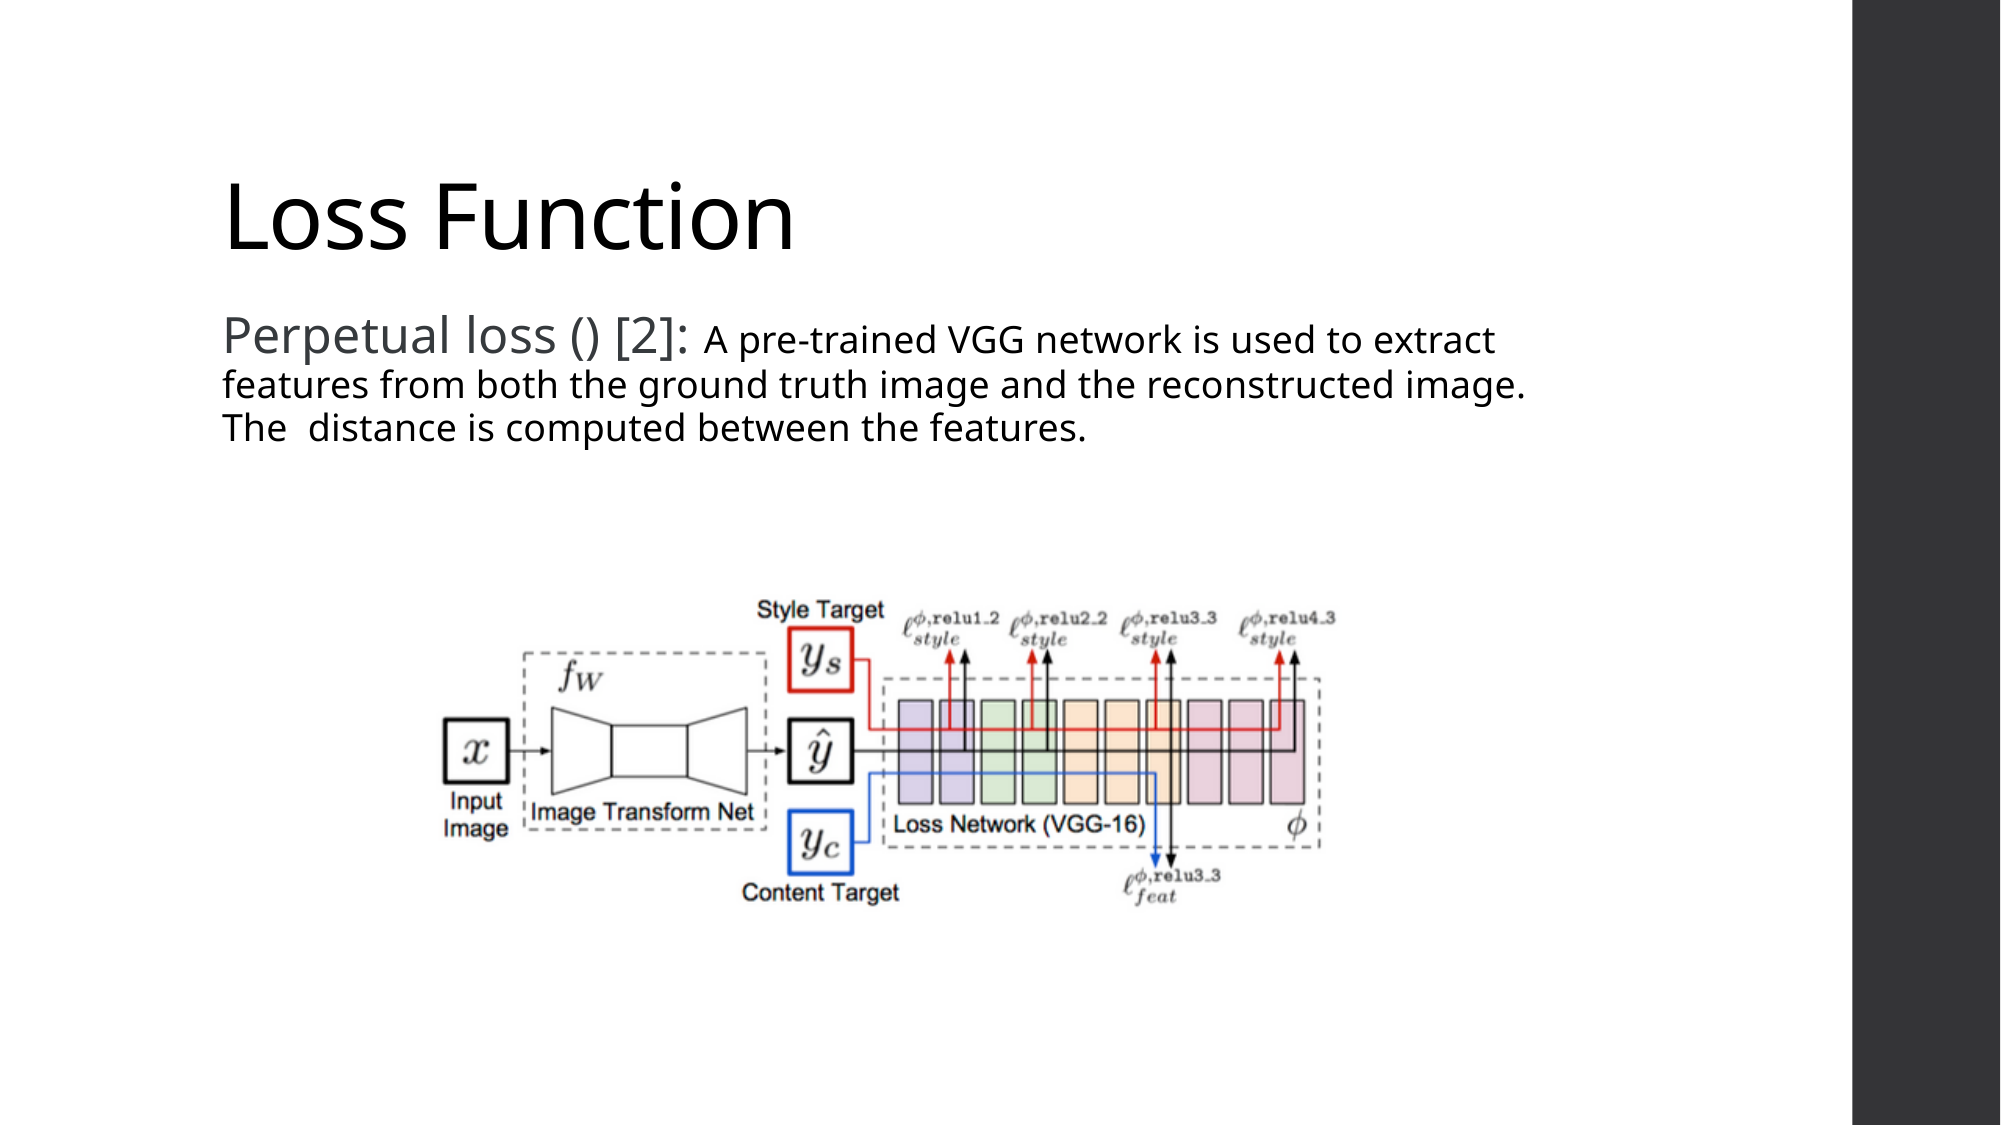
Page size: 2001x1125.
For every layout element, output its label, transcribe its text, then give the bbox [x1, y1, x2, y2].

picture [412, 562, 1413, 919]
title Loss Function [206, 60, 1797, 278]
